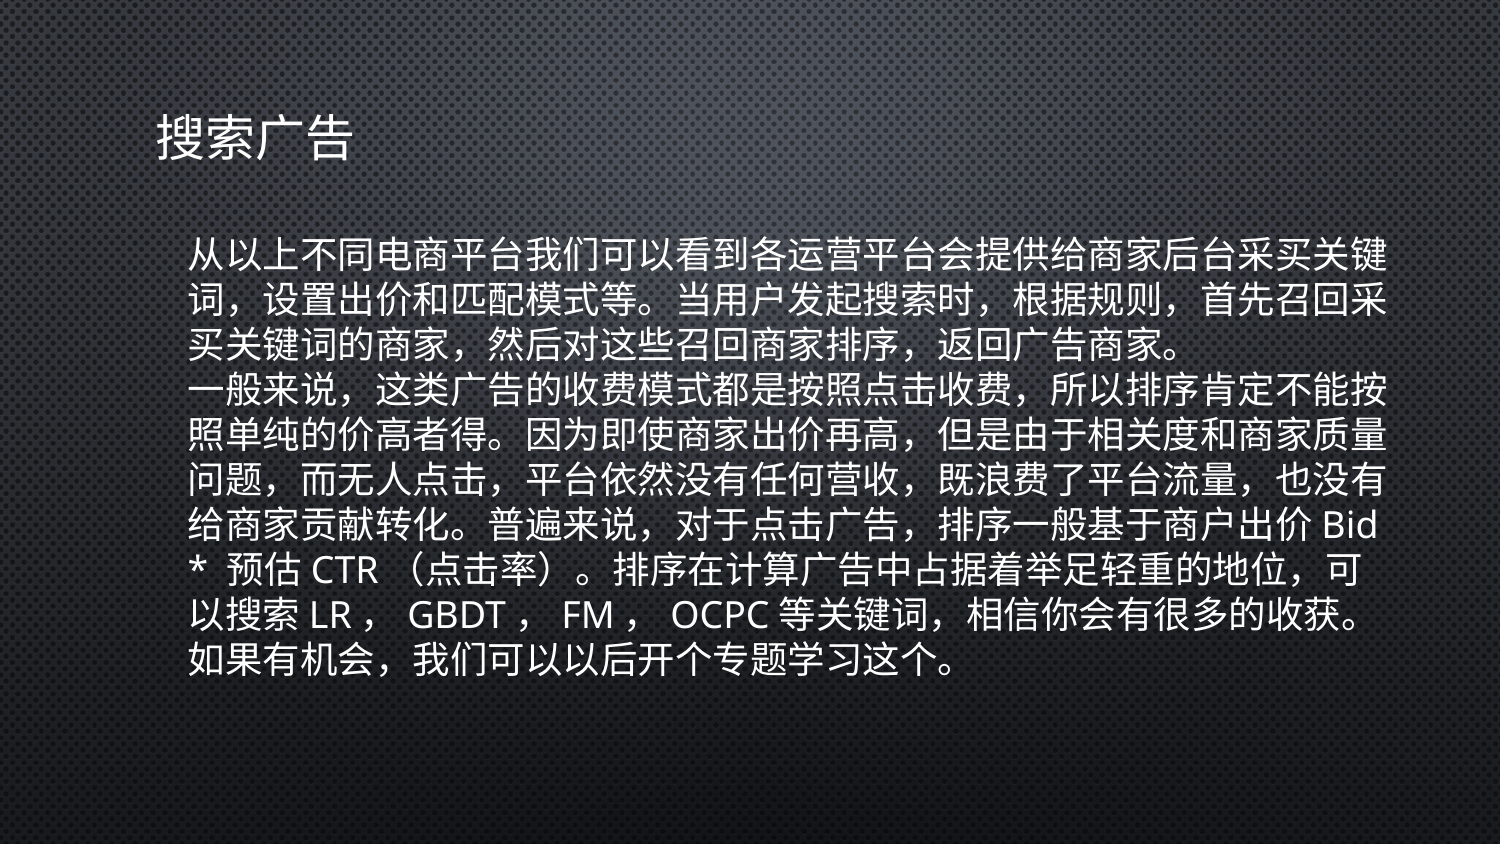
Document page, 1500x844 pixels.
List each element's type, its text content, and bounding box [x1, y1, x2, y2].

text_box 从以上不同电商平台我们可以看到各运营平台会提供给商家后台采买关键词，设置出价和匹配模式等。当用户发起搜索时，根据规则，首先召回采买关键词的商家，然后对这些召回商家排序，返回广告商家。 一般来说，这类广告的收费模式都是按照点击收费，所以排序肯定不能按照单纯的价高者得。因为即使商家出价再高，但是由于相关度和商家质量问题，而无人点击，平台依然没有任何营收，既浪费了平台流量，也没有给商家贡献转化。普遍来说，对于点击广告，排序一般基于商户出价Bid * 预估CTR（点击率）。排序在计算广告中占据着举足轻重的地位，可以搜索LR，GBDT，FM，OCPC等关键词，相信你会有很多的收获。如果有机会，我们可以以后开个专题学习这个。 [172, 223, 1408, 734]
title 搜索广告 [140, 75, 1360, 198]
